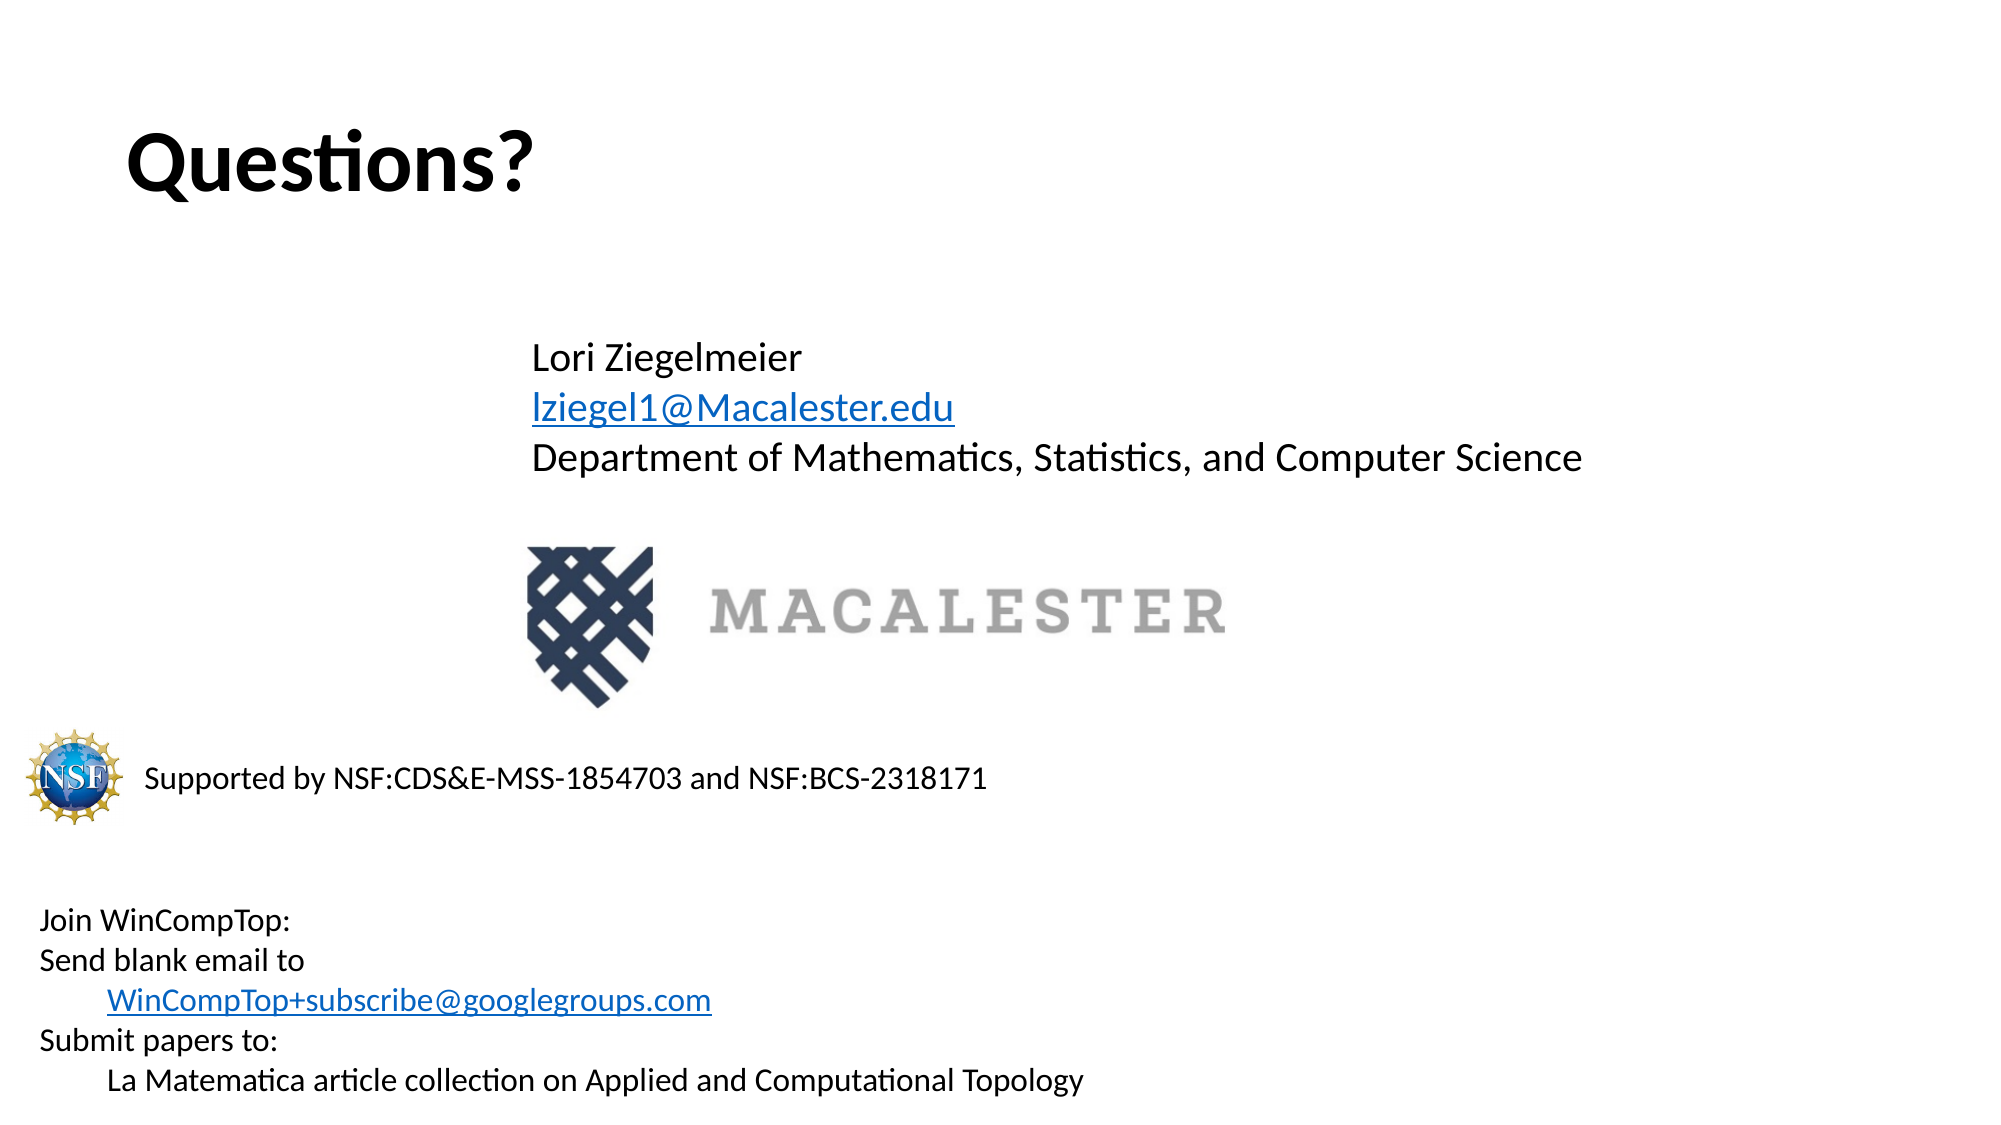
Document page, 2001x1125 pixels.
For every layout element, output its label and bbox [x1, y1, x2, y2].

text_box [24, 890, 1184, 1125]
picture [24, 727, 124, 826]
text_box [129, 748, 1004, 804]
picture [511, 533, 1234, 718]
text_box [112, 95, 552, 217]
text_box [517, 322, 1599, 488]
